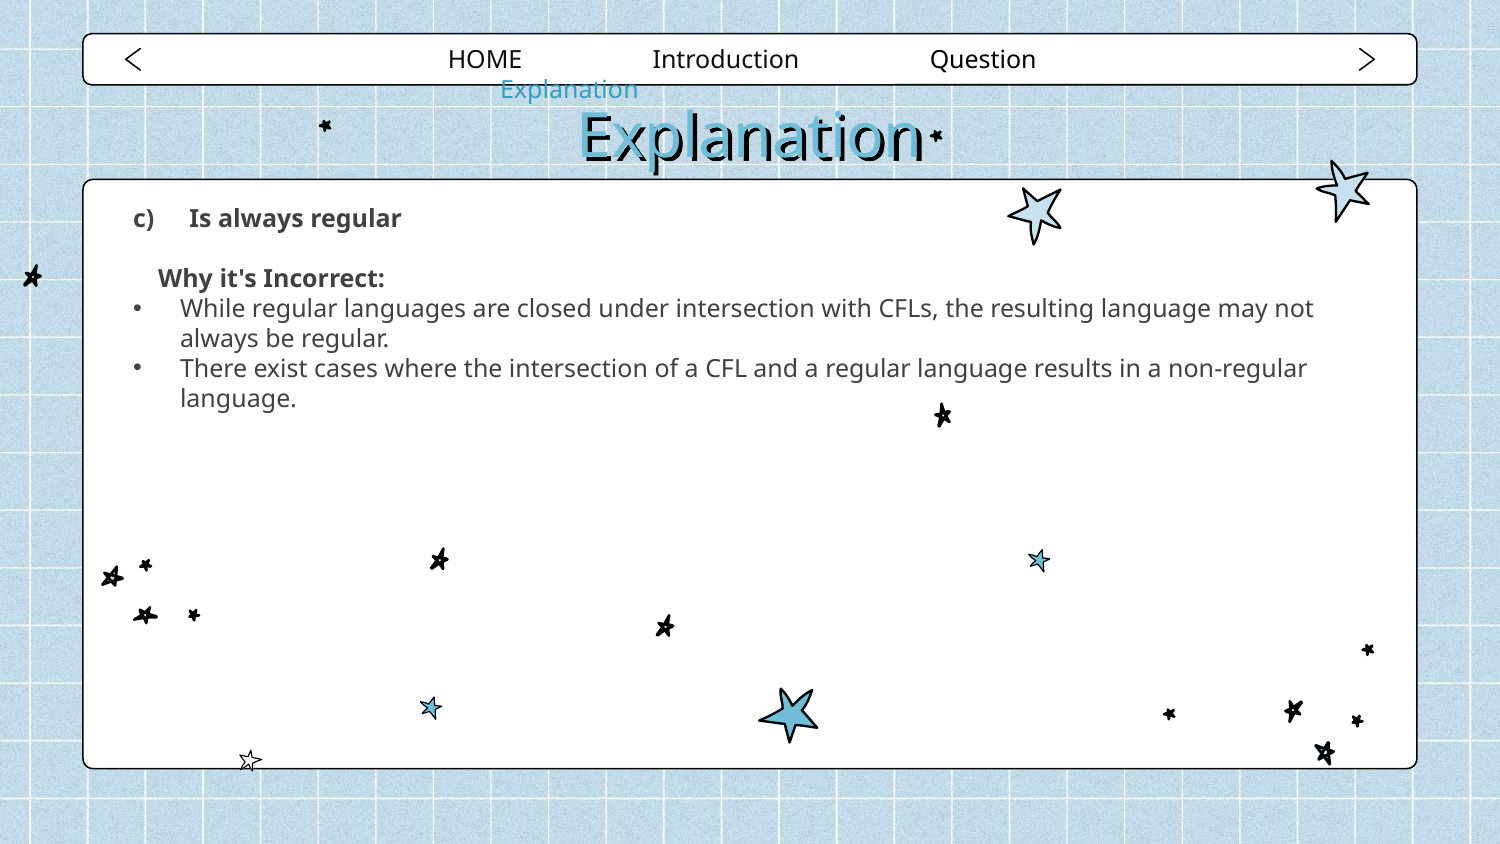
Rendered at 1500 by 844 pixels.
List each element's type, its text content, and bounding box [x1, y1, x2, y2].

text_box [655, 614, 675, 637]
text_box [1011, 180, 1067, 245]
text_box [318, 120, 332, 133]
list Is always regular Why it's Incorrect: While regular languages are closed under intersection with CFLs, the resulting language may not always be regular. There exist cases where the intersection of a CFL and a regular language results in a non-regular language. [118, 187, 1382, 759]
text_box HOME Introduction Question Explanation [433, 35, 1125, 111]
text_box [1315, 159, 1371, 224]
text_box [929, 130, 943, 143]
text_box [1162, 708, 1176, 721]
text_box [762, 681, 818, 746]
text_box [23, 264, 42, 287]
text_box [430, 547, 449, 571]
text_box [82, 33, 1417, 85]
picture [0, 0, 1500, 844]
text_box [1027, 548, 1051, 573]
title Explanation [118, 93, 1382, 172]
text_box [1361, 643, 1375, 657]
text_box [934, 402, 951, 428]
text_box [100, 558, 201, 625]
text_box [1283, 699, 1365, 766]
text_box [419, 696, 443, 721]
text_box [239, 749, 263, 772]
